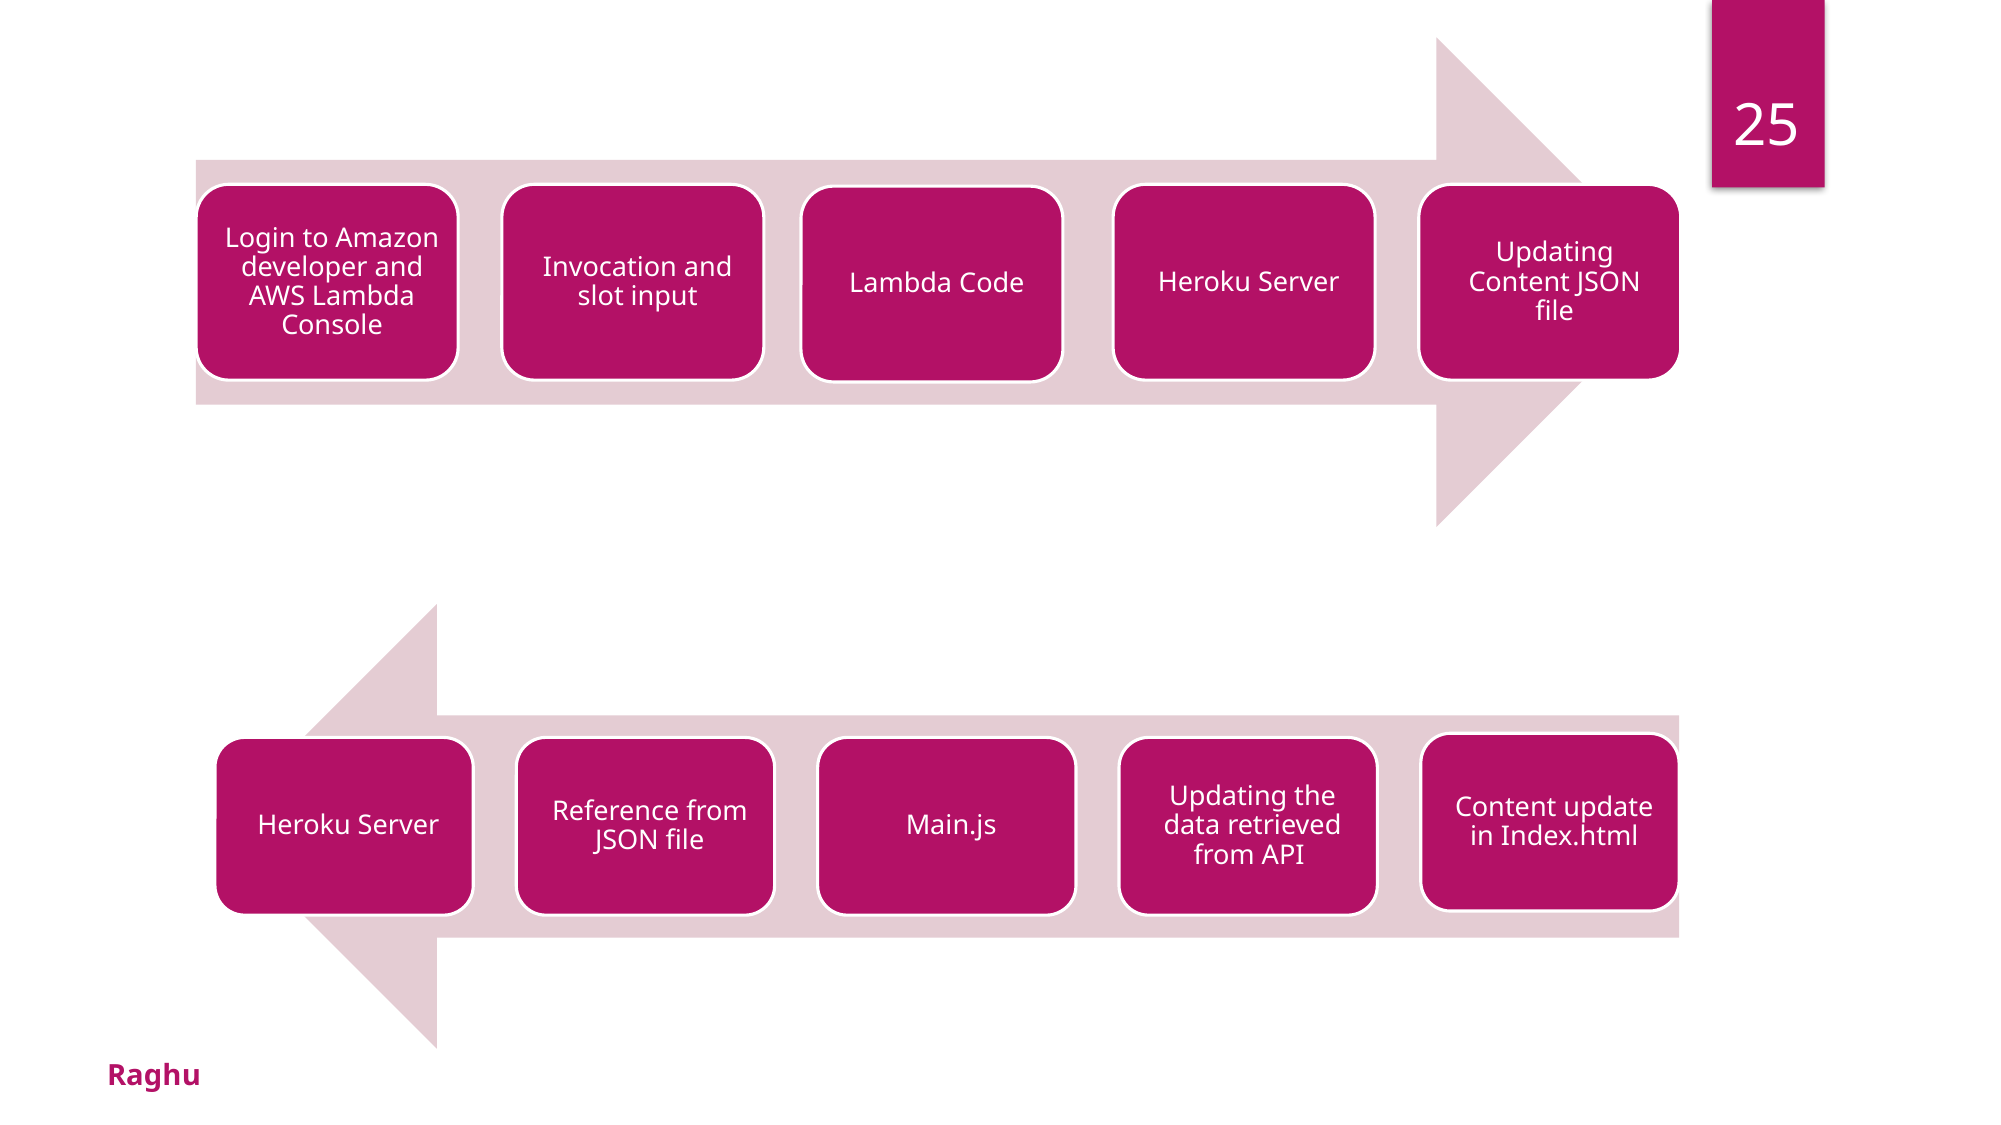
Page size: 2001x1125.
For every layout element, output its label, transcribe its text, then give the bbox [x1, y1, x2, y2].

footer Raghu [92, 1048, 726, 1099]
slide_number 25 [1698, 48, 1836, 175]
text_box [214, 603, 1680, 1049]
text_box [195, 37, 1682, 528]
